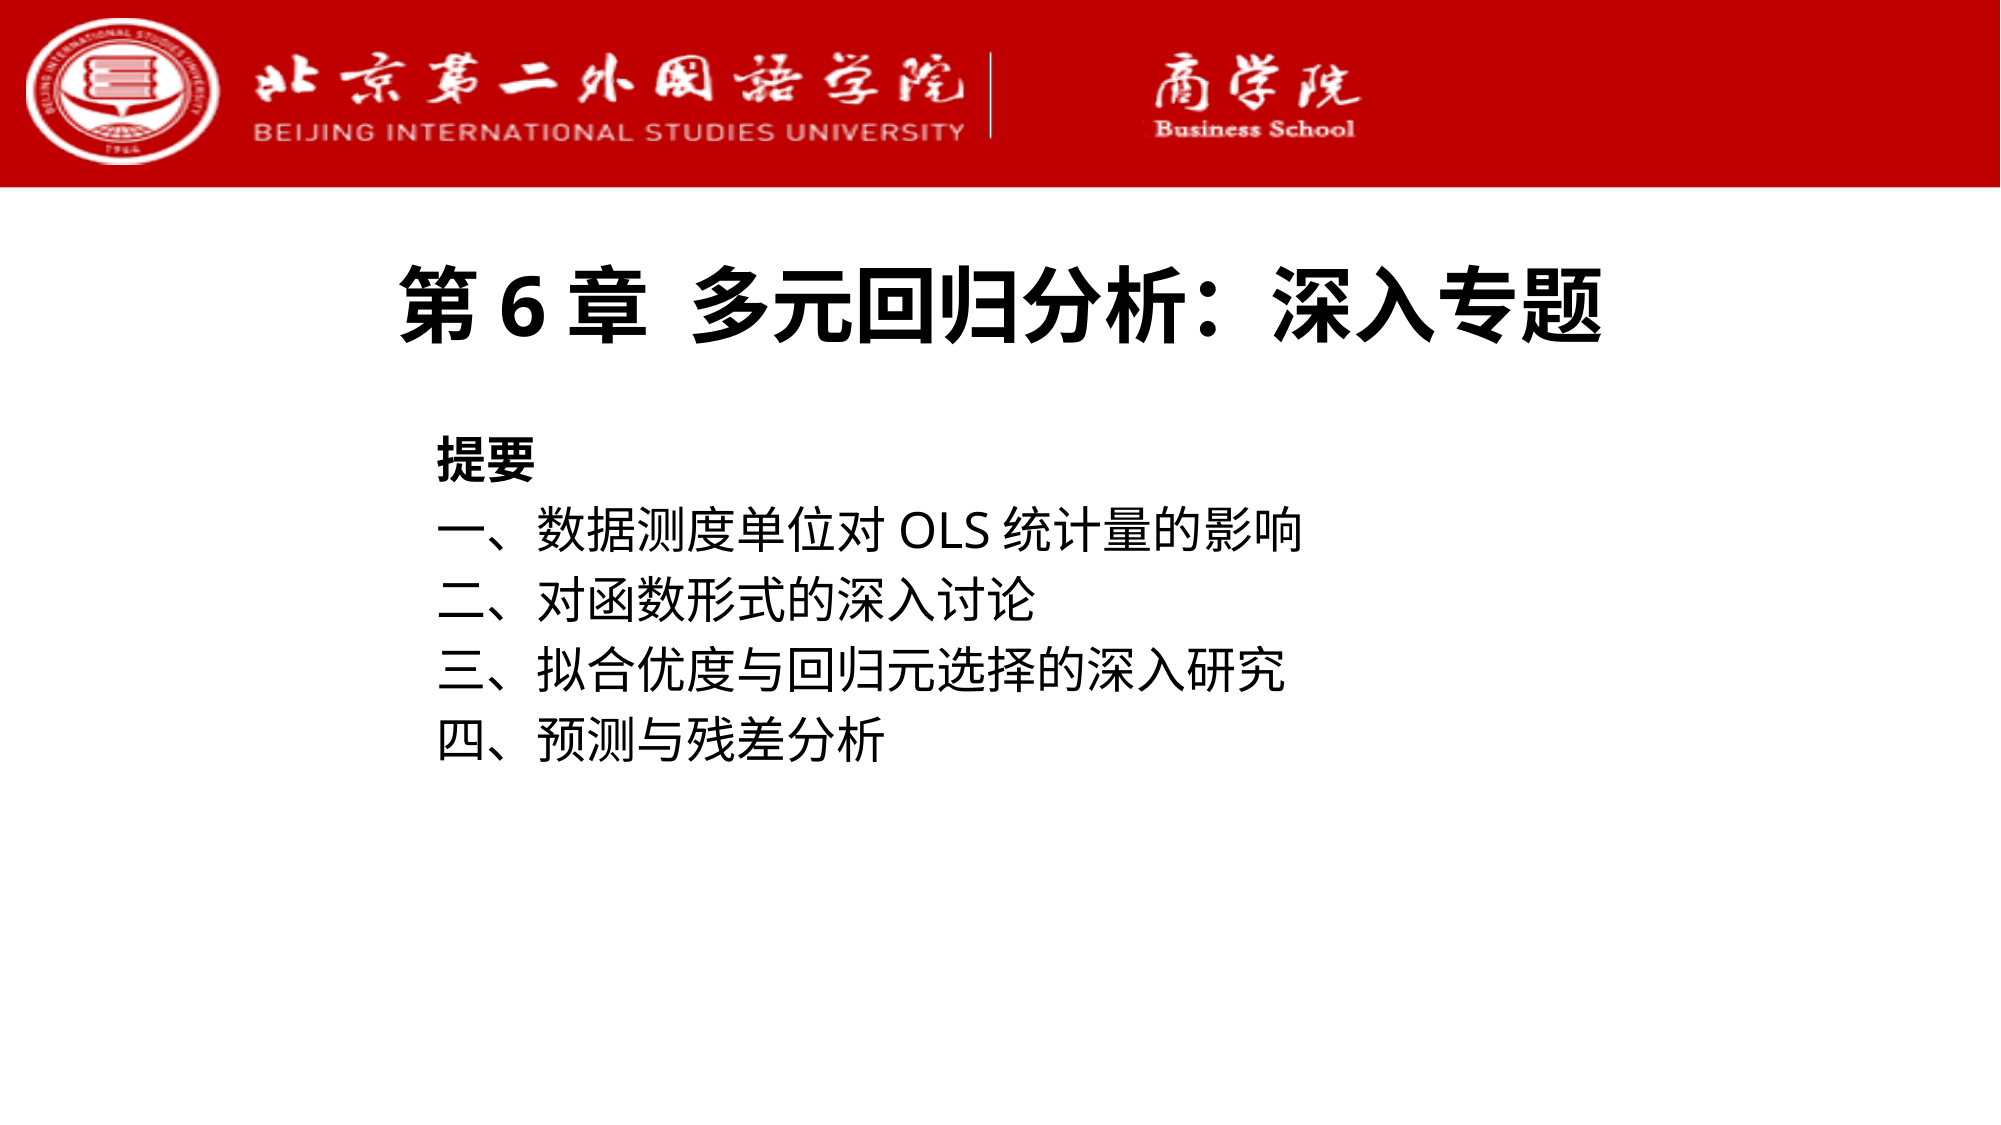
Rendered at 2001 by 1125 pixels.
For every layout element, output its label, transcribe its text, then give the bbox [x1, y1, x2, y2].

subtitle 提要 一、数据测度单位对OLS统计量的影响 二、对函数形式的深入讨论 三、拟合优度与回归元选择的深入研究 四、预测与残差分析 [421, 420, 1657, 882]
title 第6章 多元回归分析：深入专题 [0, 220, 2000, 386]
picture [26, 18, 1693, 165]
